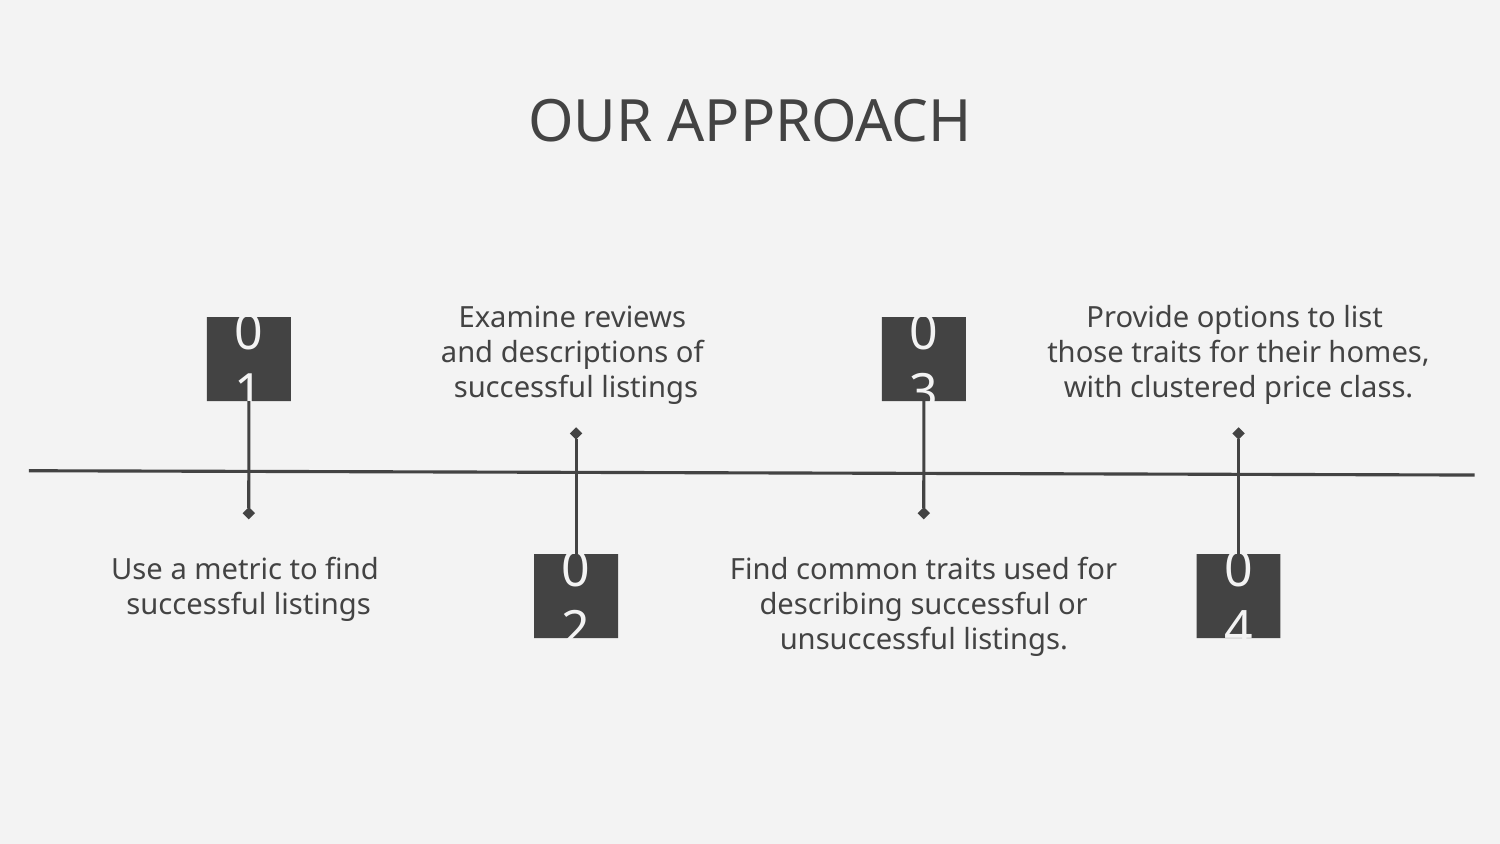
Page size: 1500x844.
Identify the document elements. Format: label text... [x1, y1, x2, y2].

text_box 03 [881, 317, 966, 402]
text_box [929, 470, 1234, 476]
text_box 01 [206, 317, 291, 402]
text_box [254, 470, 571, 476]
text_box 04 [1196, 554, 1281, 639]
text_box Use a metric to find successful listings [28, 513, 470, 693]
text_box Examine reviews and descriptions of successful listings [355, 253, 797, 434]
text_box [581, 470, 919, 476]
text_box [1244, 470, 1475, 476]
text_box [28, 470, 244, 476]
text_box Find common traits used for describing successful or unsuccessful listings. [703, 513, 1145, 693]
text_box 02 [534, 554, 619, 639]
text_box Provide options to list those traits for their homes, with clustered price class. [1018, 253, 1459, 434]
title OUR APPROACH [486, 68, 1014, 206]
